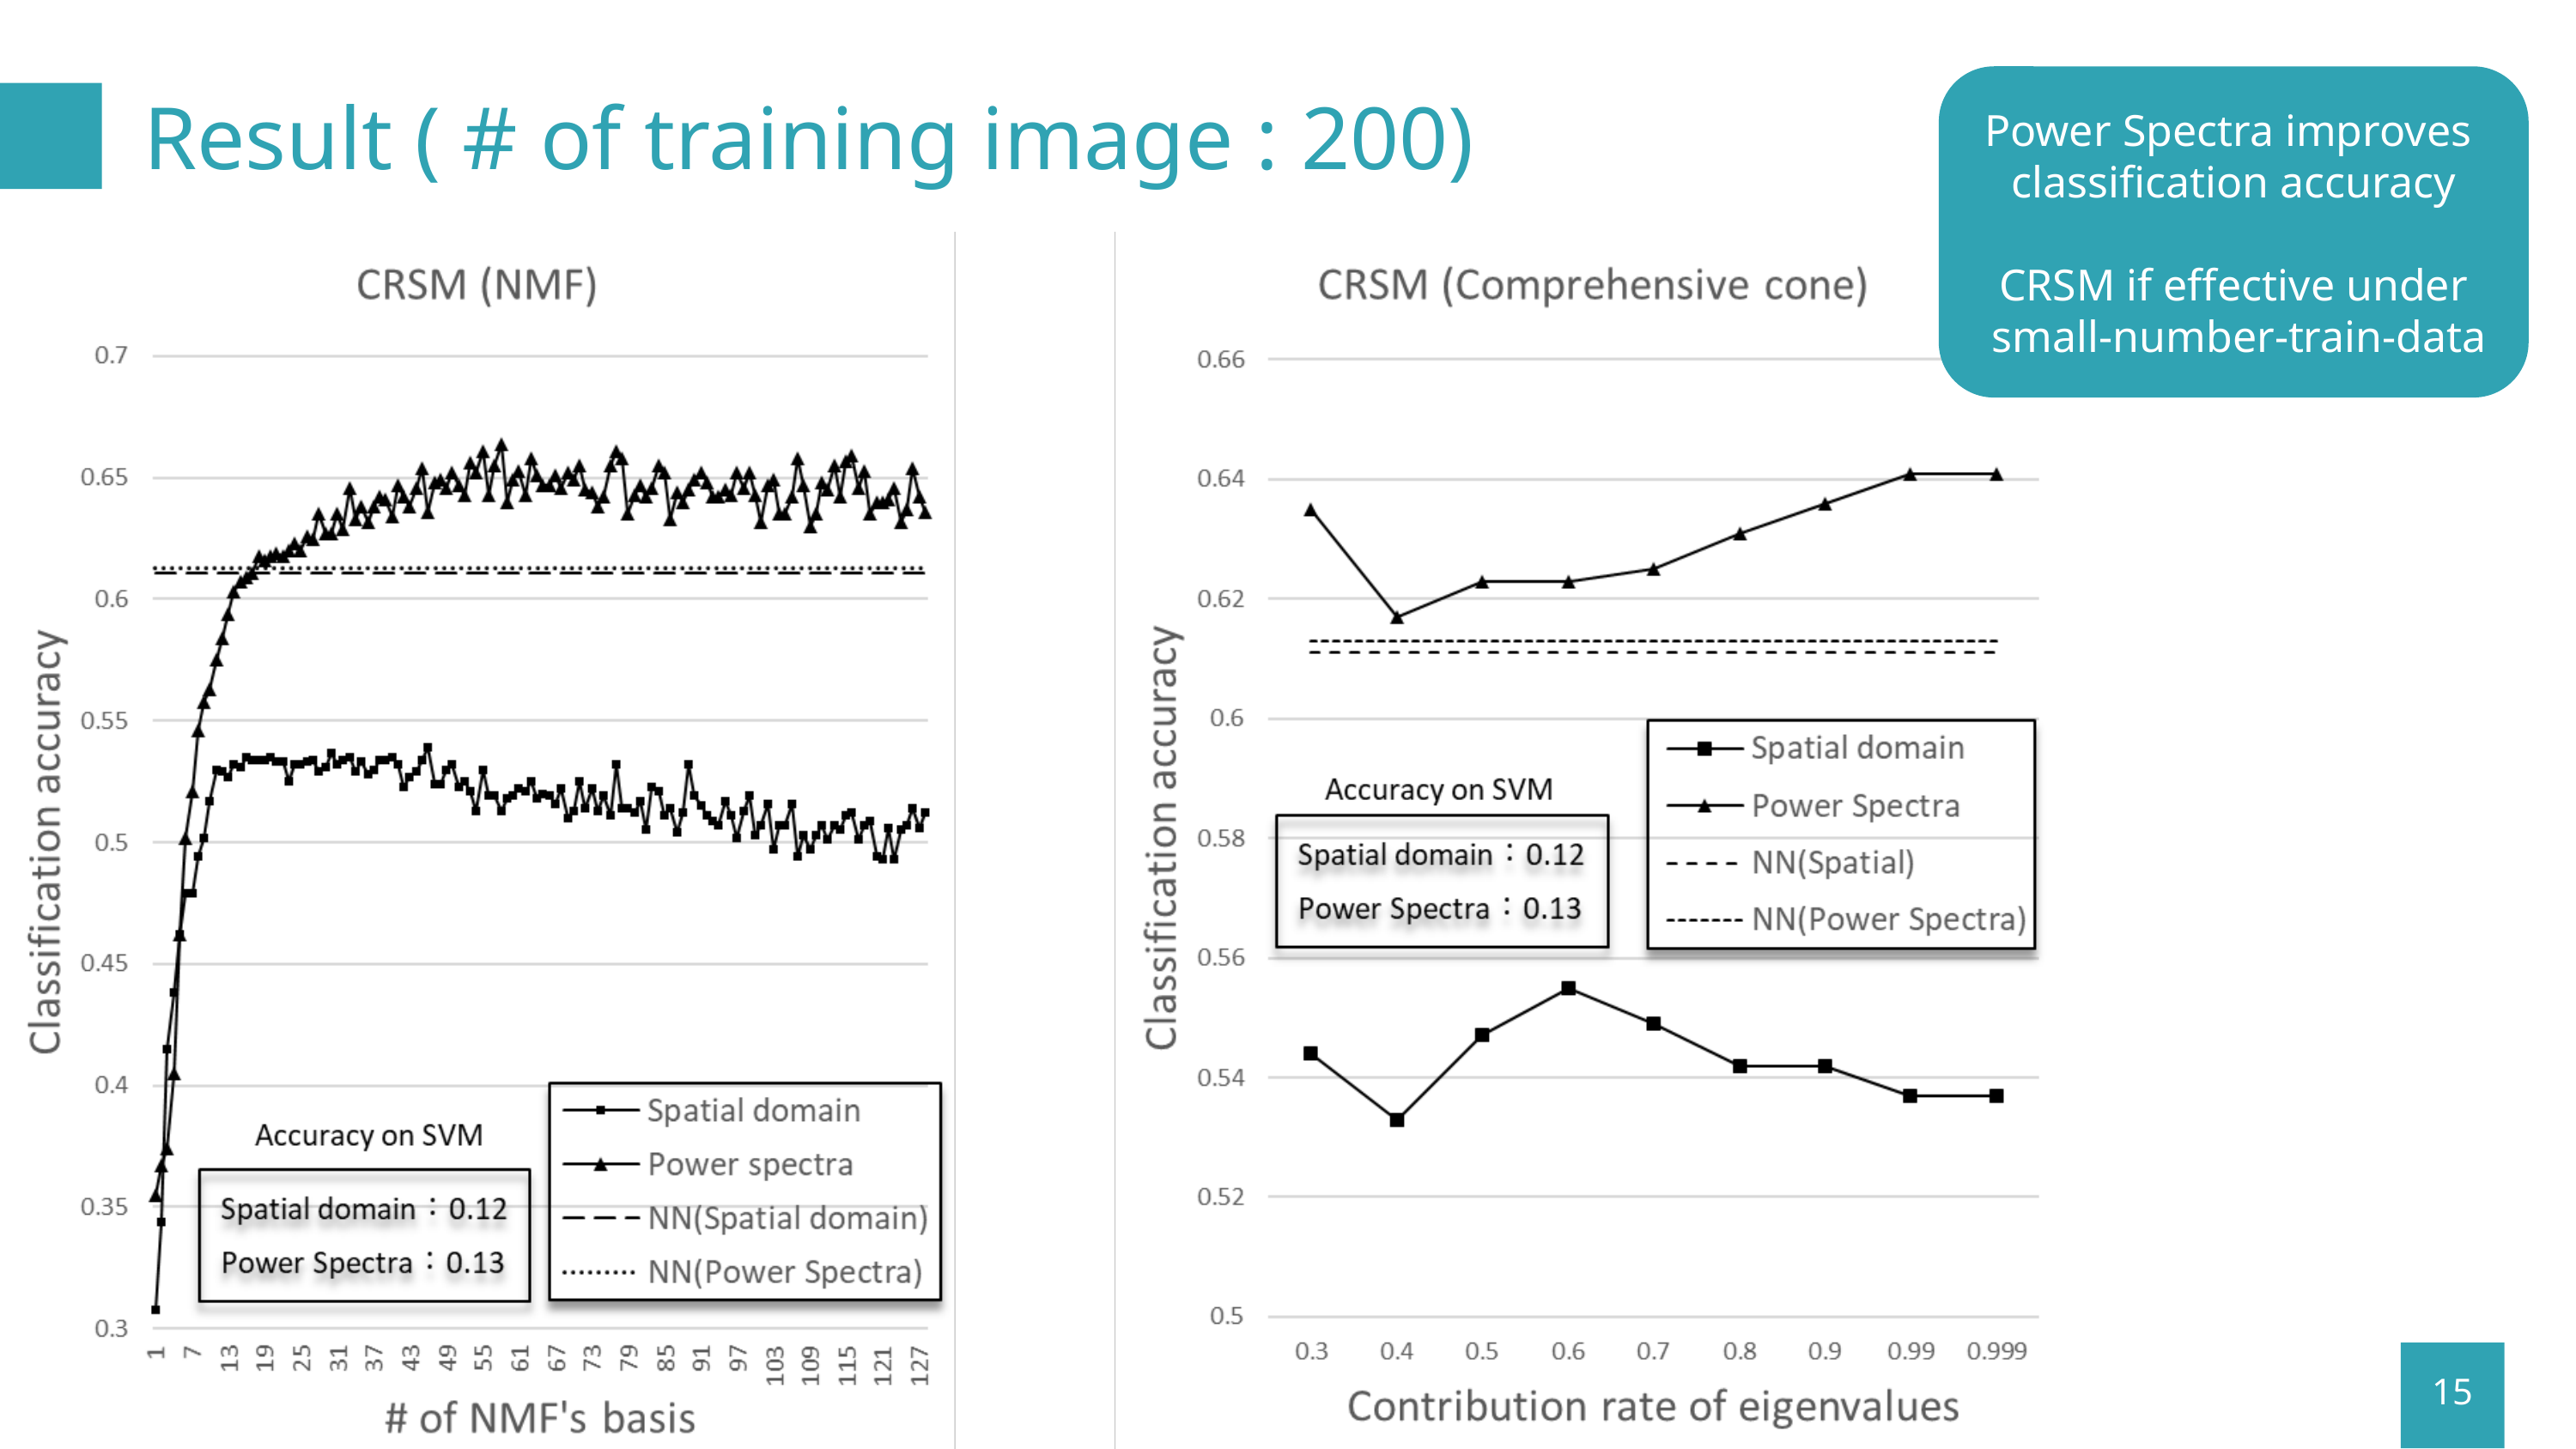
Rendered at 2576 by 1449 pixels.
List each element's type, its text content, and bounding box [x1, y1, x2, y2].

picture [0, 232, 2072, 1449]
text_box Power Spectra improves classification accuracy CRSM if effective under small-number-train-data [1937, 65, 2530, 399]
title Result ( # of training image : 200) [131, 66, 1981, 219]
slide_number 15 [2400, 1355, 2505, 1433]
